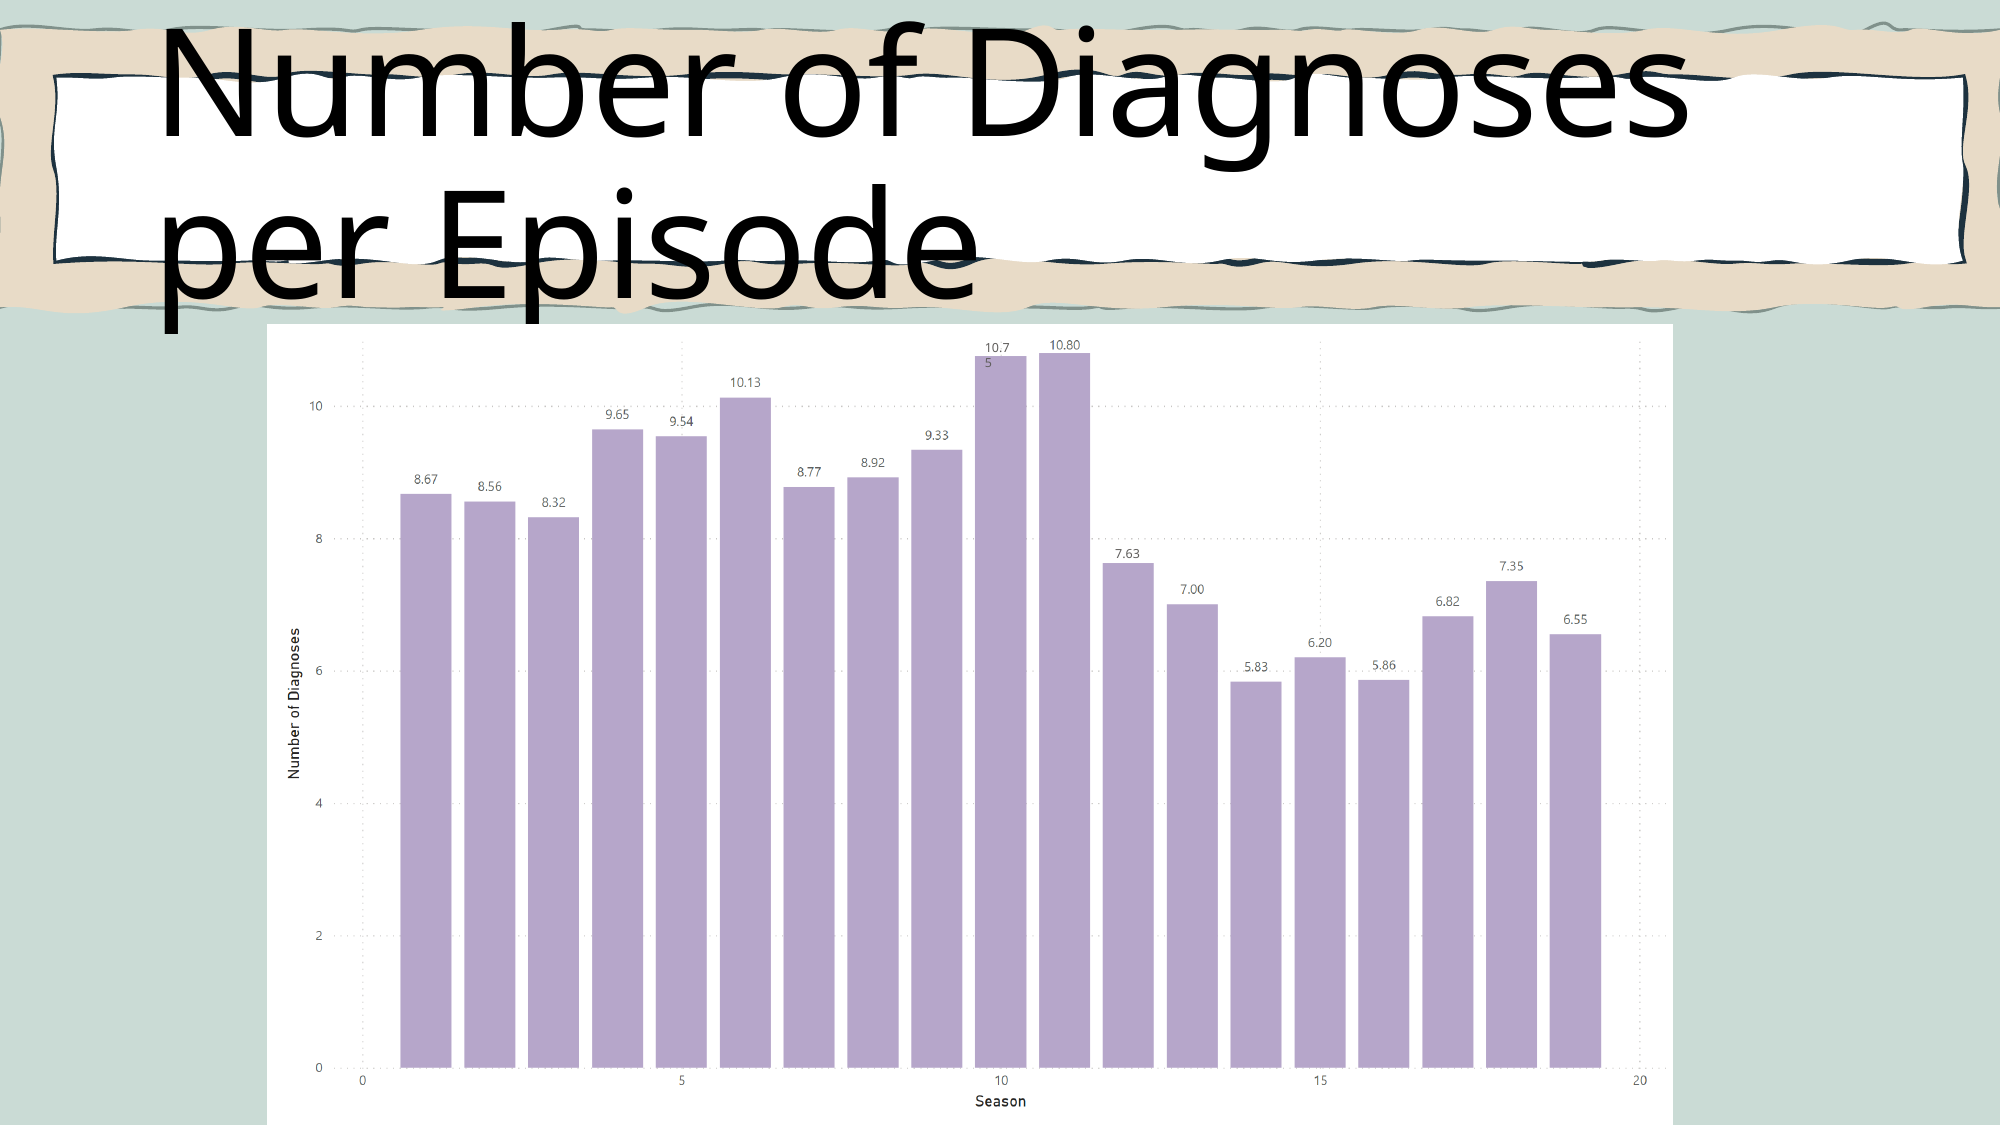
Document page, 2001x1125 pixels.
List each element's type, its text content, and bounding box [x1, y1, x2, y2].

picture [266, 324, 1674, 1125]
text_box [52, 74, 137, 263]
title Number of Diagnoses per Episode [137, 59, 1863, 278]
text_box [0, 21, 2000, 314]
text_box [1863, 75, 1968, 265]
